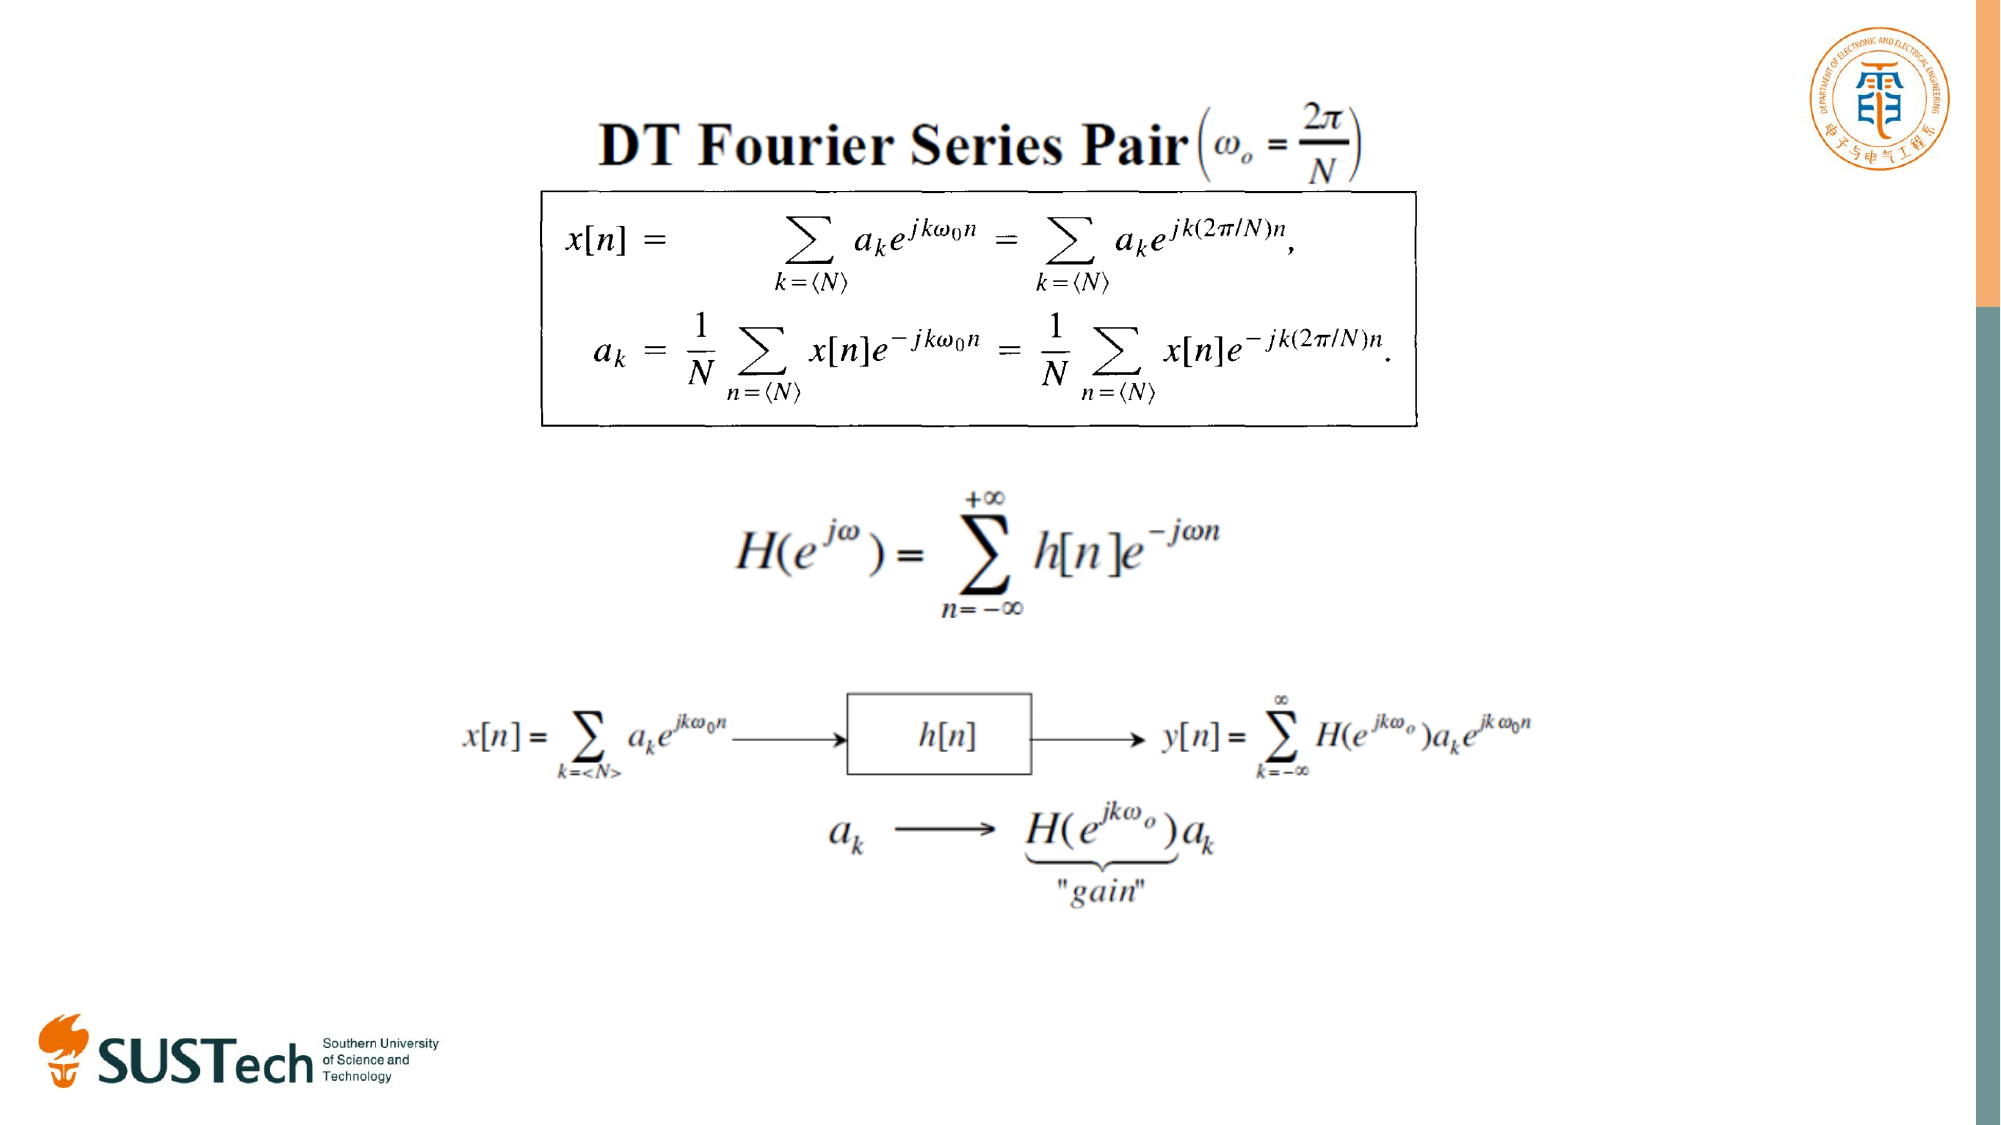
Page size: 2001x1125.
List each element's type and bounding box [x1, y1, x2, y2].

text_box [536, 90, 1420, 428]
picture [0, 0, 2001, 1125]
text_box [449, 672, 1550, 918]
